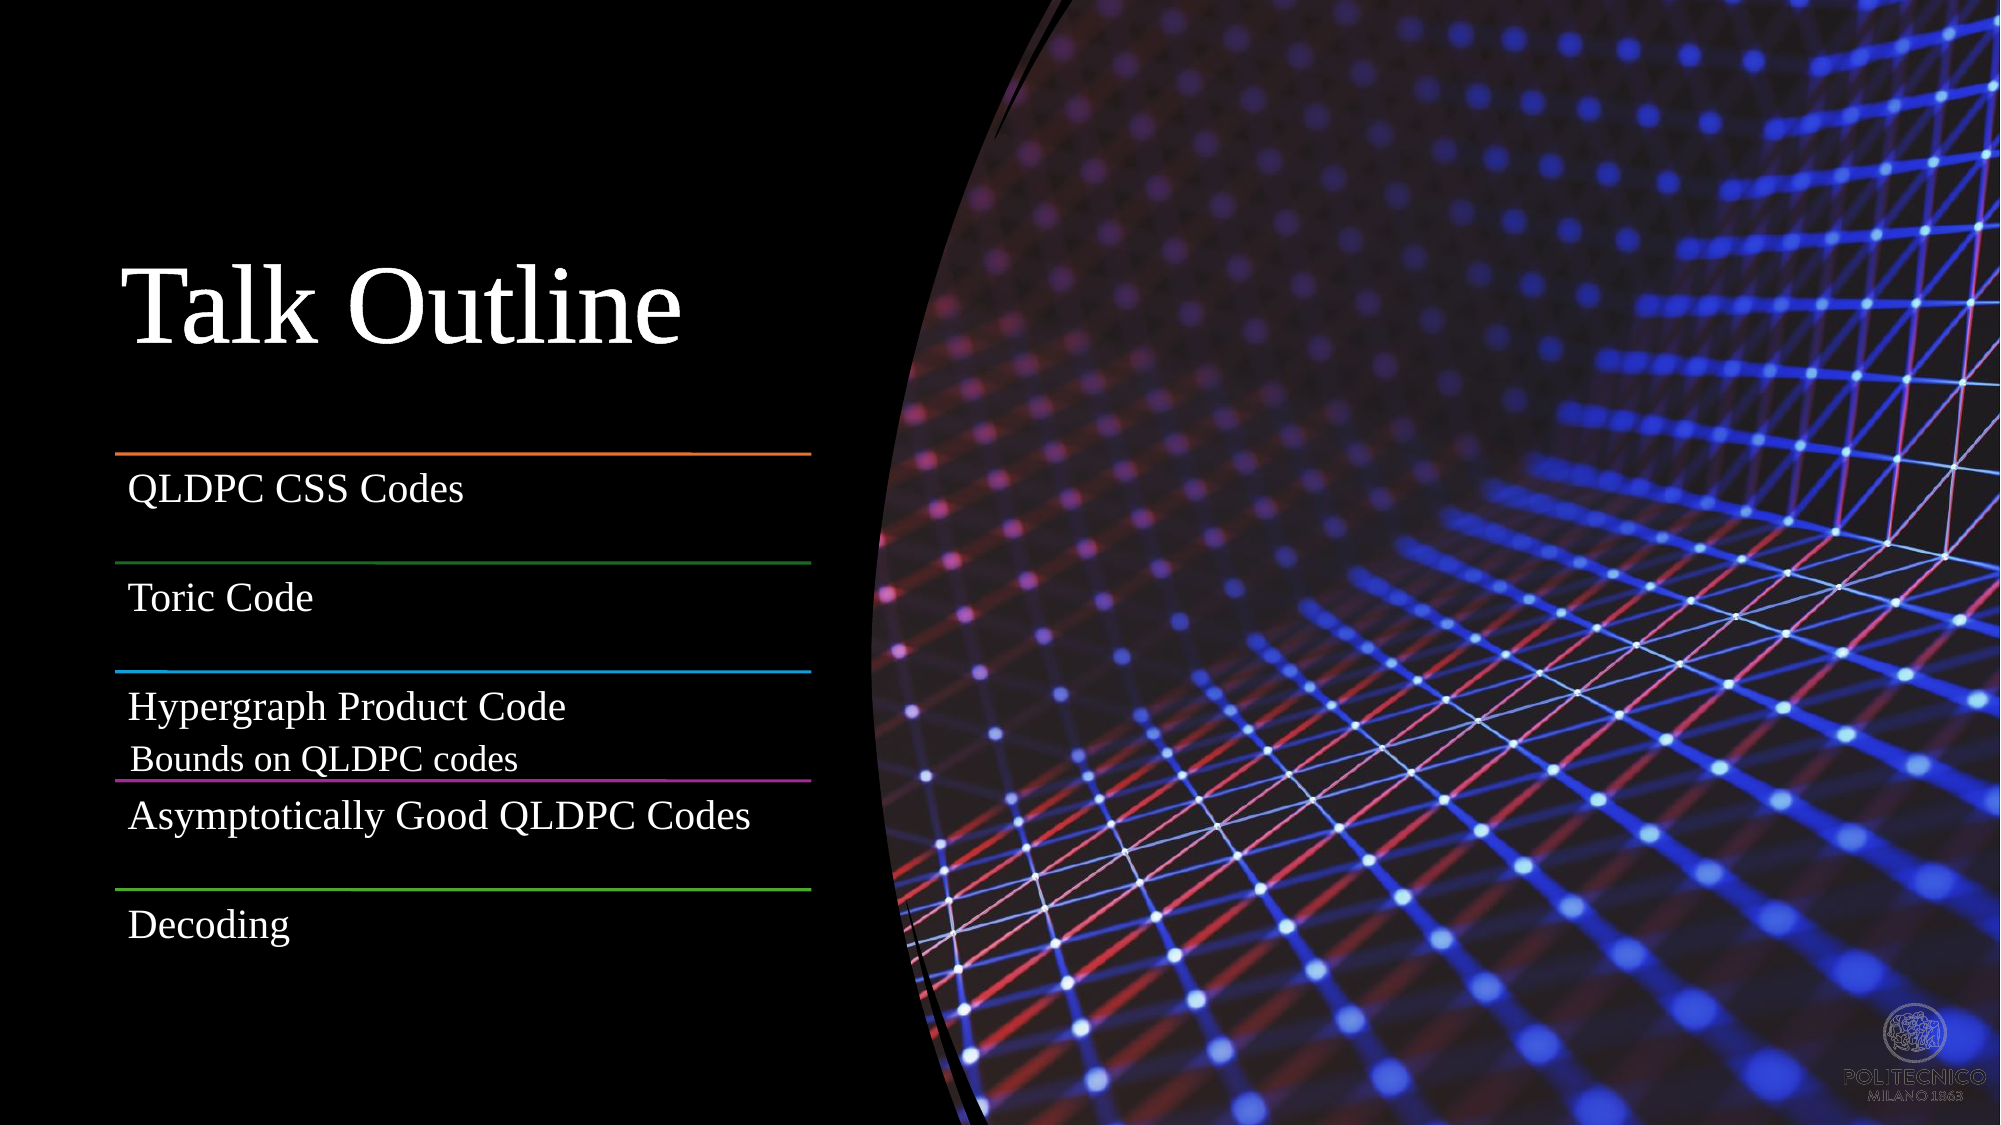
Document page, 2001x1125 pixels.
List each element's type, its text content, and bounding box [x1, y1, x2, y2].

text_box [114, 453, 812, 1000]
title Talk Outline [105, 53, 822, 375]
picture [870, 0, 2000, 1125]
